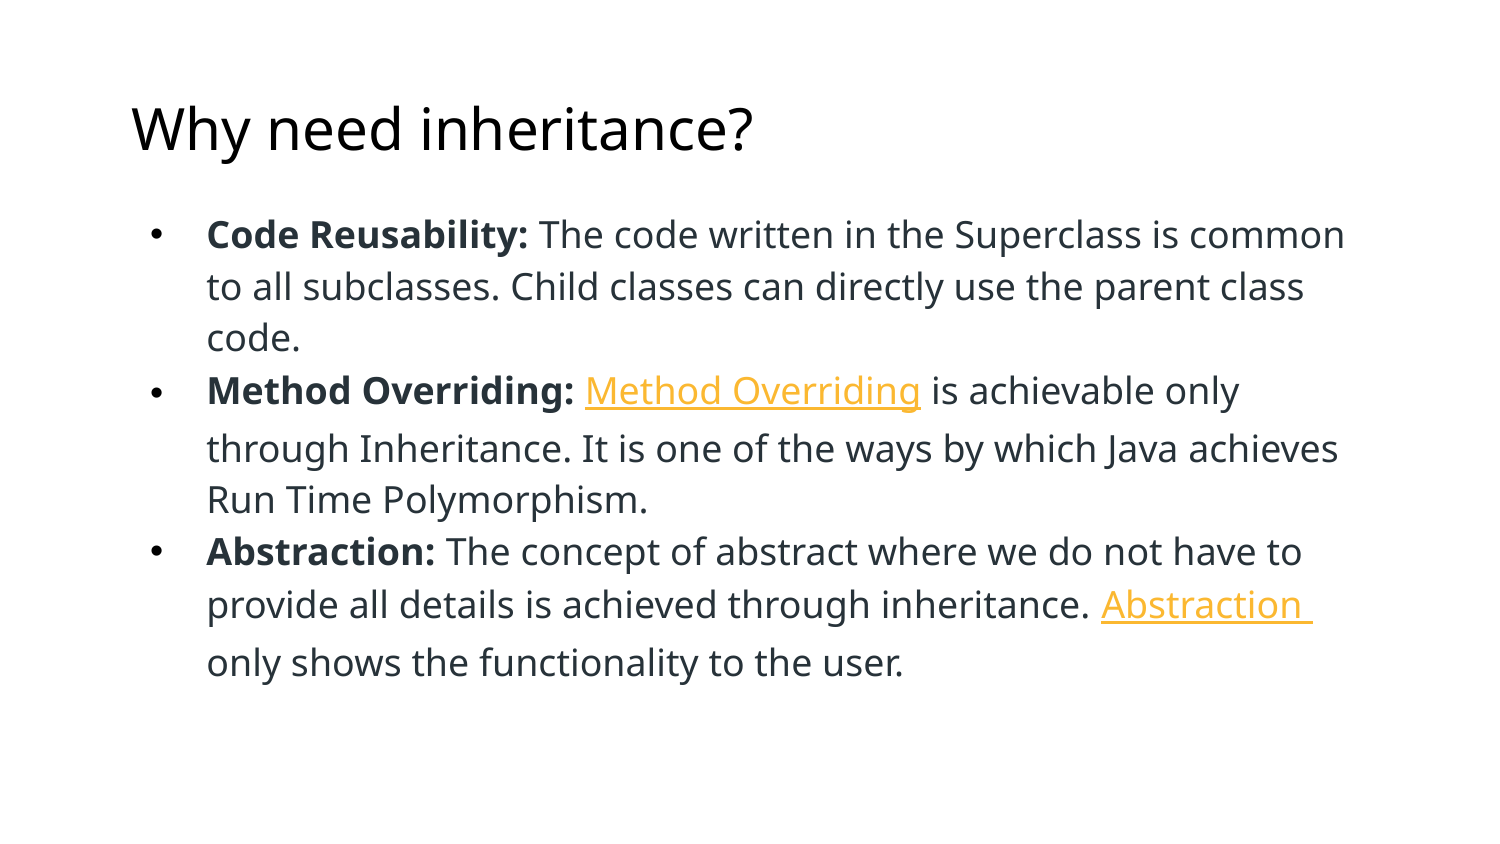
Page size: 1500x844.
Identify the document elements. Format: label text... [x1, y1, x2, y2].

title Why need inheritance? [116, 88, 1384, 167]
list Code Reusability: The code written in the Superclass is common to all subclasses. Child classes can directly use the parent class code. Method Overriding: Method Overriding is achievable only through Inheritance. It is one of the ways by which Java achieves Run Time Polymorphism. Abstraction: The concept of abstract where we do not have to provide all details is achieved through inheritance. Abstraction only shows the functionality to the user. [116, 189, 1384, 756]
